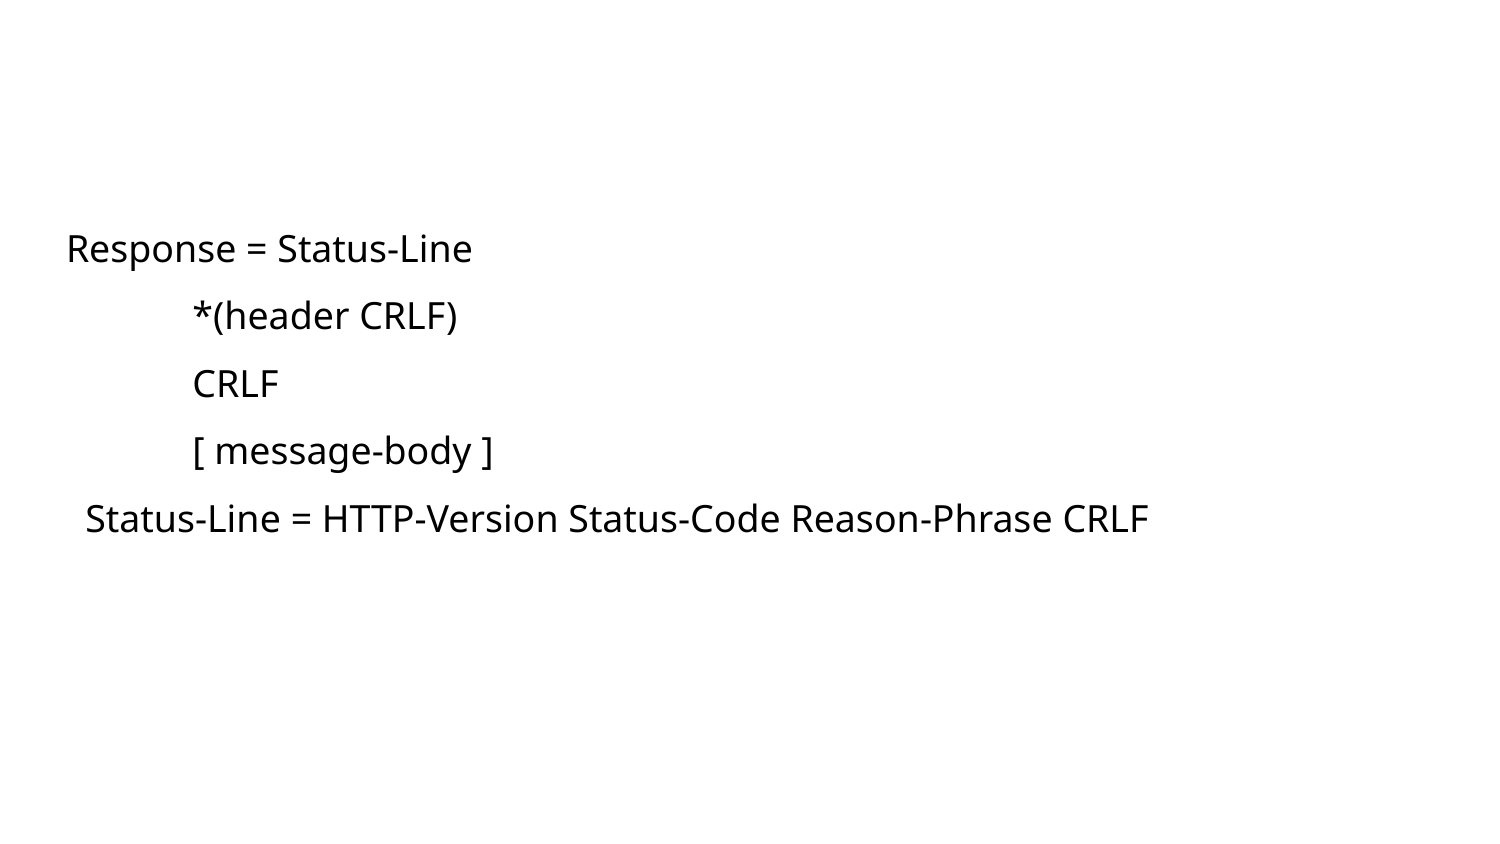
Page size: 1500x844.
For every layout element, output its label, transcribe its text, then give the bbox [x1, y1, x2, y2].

title Response = Status-Line *(header CRLF) CRLF [ message-body ] Status-Line = HTTP-Version Status-Code Reason-Phrase CRLF [51, 187, 1449, 601]
